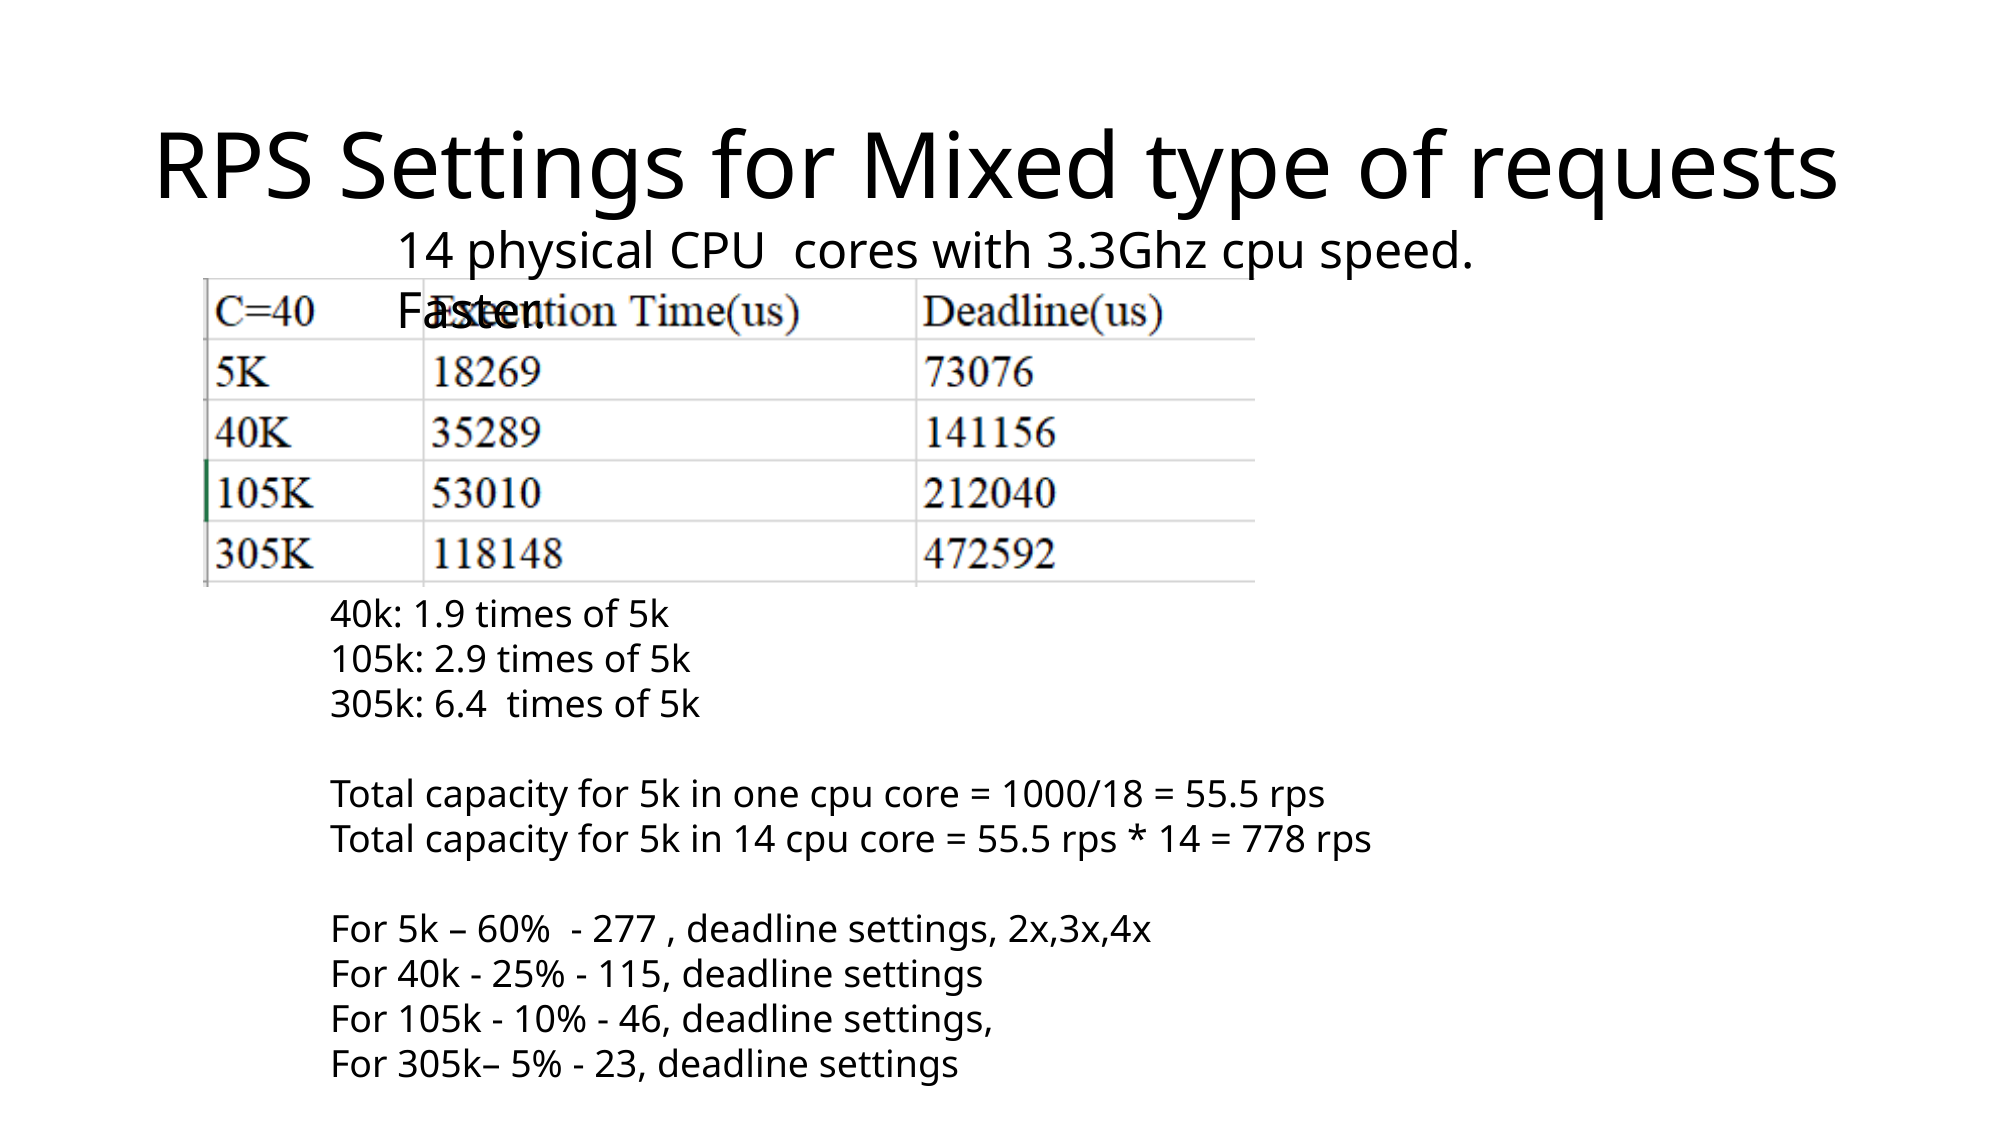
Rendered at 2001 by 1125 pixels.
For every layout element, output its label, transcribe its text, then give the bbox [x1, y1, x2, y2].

text_box 14 physical CPU cores with 3.3Ghz cpu speed. Faster. [382, 210, 1582, 391]
picture [203, 278, 1255, 587]
title RPS Settings for Mixed type of requests [137, 59, 1863, 278]
text_box 40k: 1.9 times of 5k 105k: 2.9 times of 5k 305k: 6.4 times of 5k Total capacity for 5k in one cpu core = 1000/18 = 55.5 rps Total capacity for 5k in 14 cpu core = 55.5 rps * 14 = 778 rps For 5k – 60% - 277 , deadline settings, 2x,3x,4x For 40k - 25% - 115, deadline settings For 105k - 10% - 46, deadline settings, For 305k– 5% - 23, deadline settings [315, 582, 1532, 1093]
